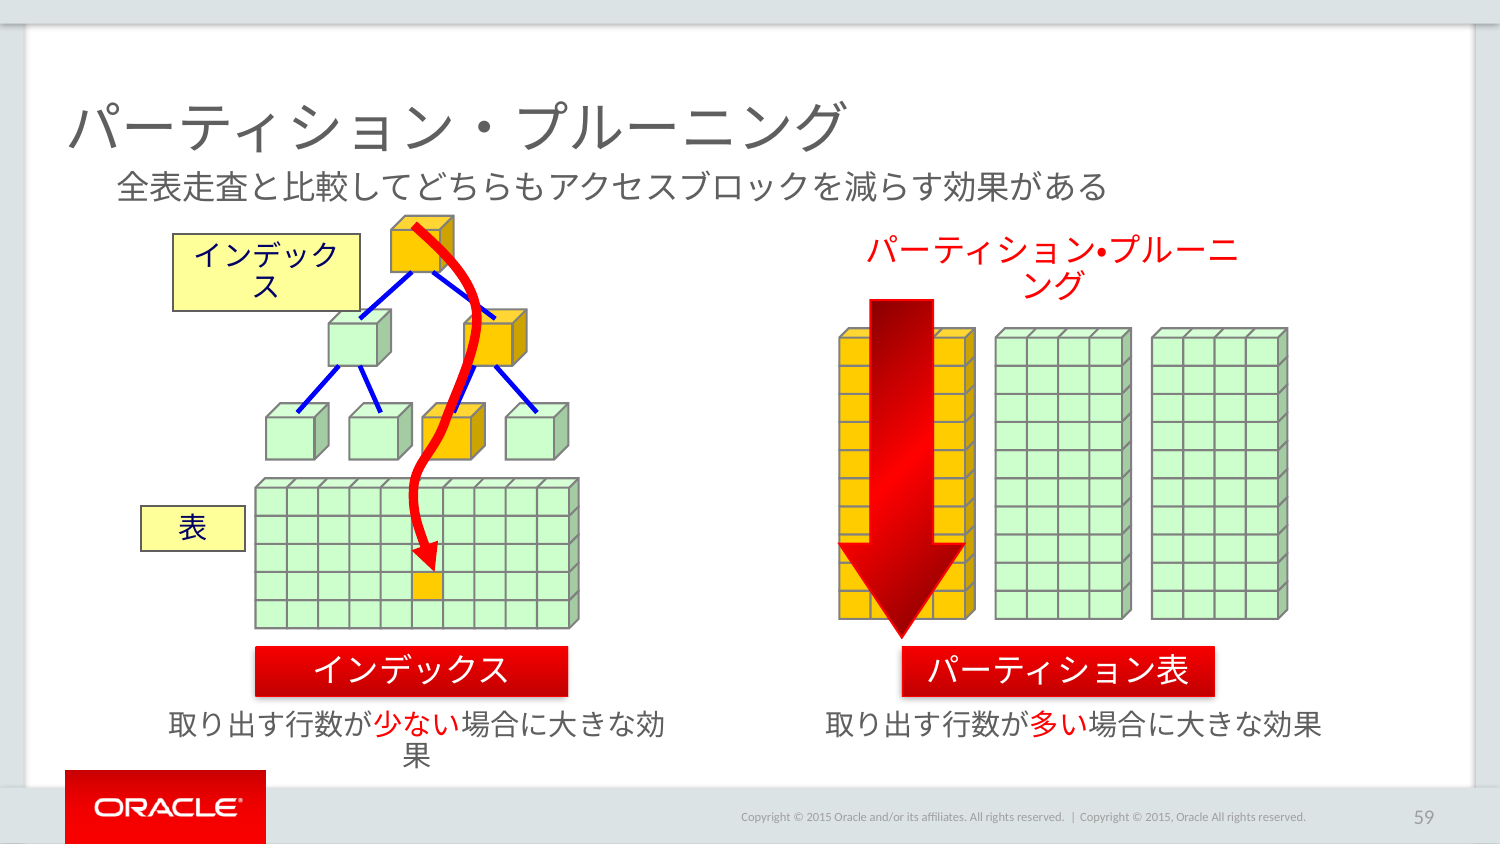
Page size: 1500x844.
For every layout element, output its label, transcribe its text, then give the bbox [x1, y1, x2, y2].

list 全表走査と比較してどちらもアクセスブロックを減らす効果がある [115, 170, 1467, 222]
slide_number 59 [1388, 806, 1435, 830]
picture [65, 770, 266, 844]
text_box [140, 215, 1340, 749]
title パーティション・プルーニング [65, 49, 1435, 160]
footer Copyright © 2015, Oracle All rights reserved. [1080, 806, 1388, 830]
